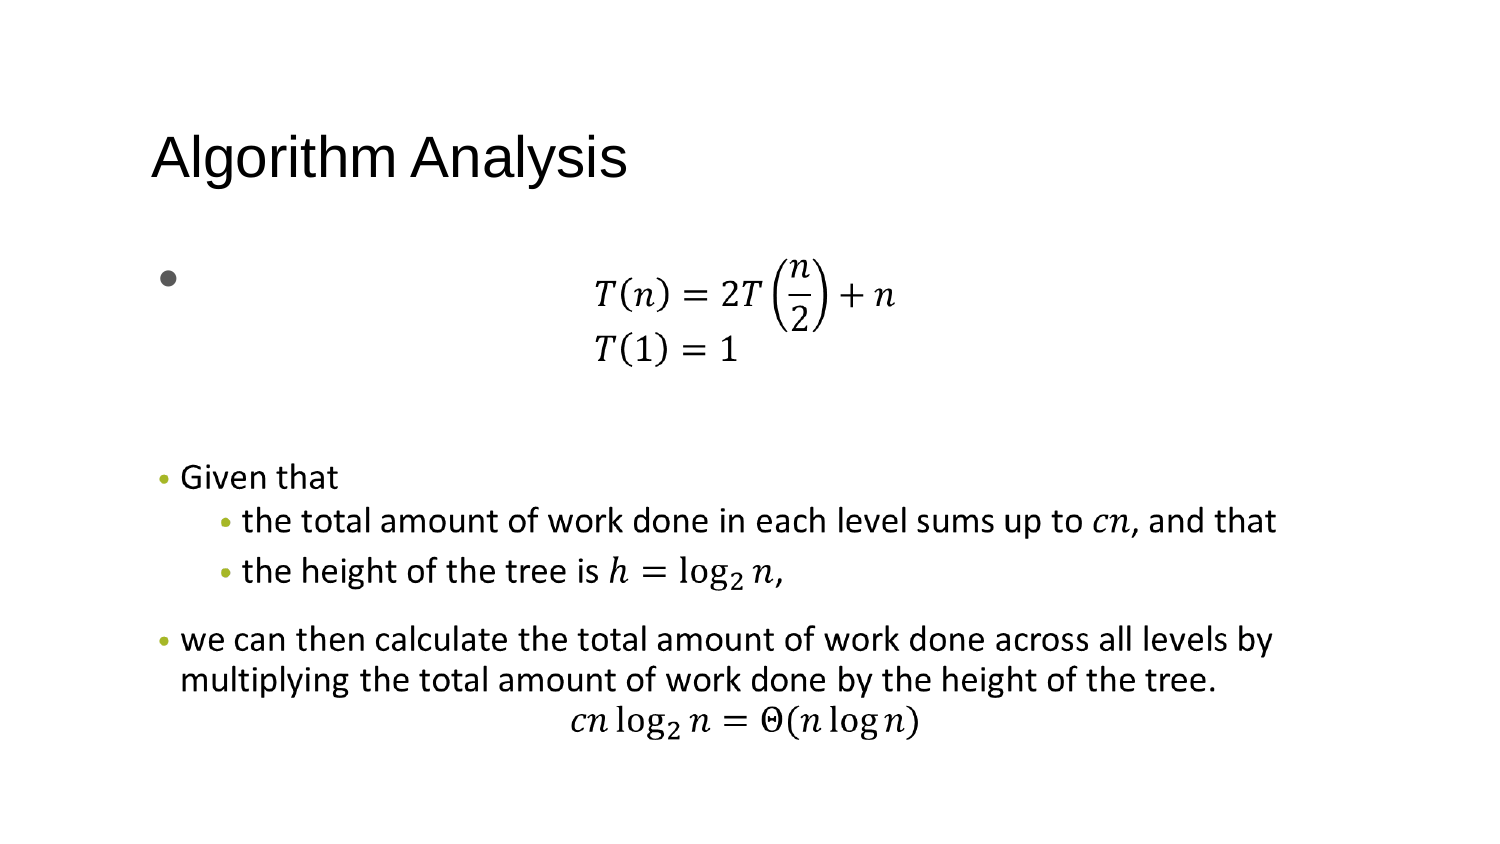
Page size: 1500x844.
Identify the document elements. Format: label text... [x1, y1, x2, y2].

text_box [140, 452, 1356, 791]
title Algorithm Analysis [140, 75, 1356, 242]
list [140, 253, 1356, 452]
